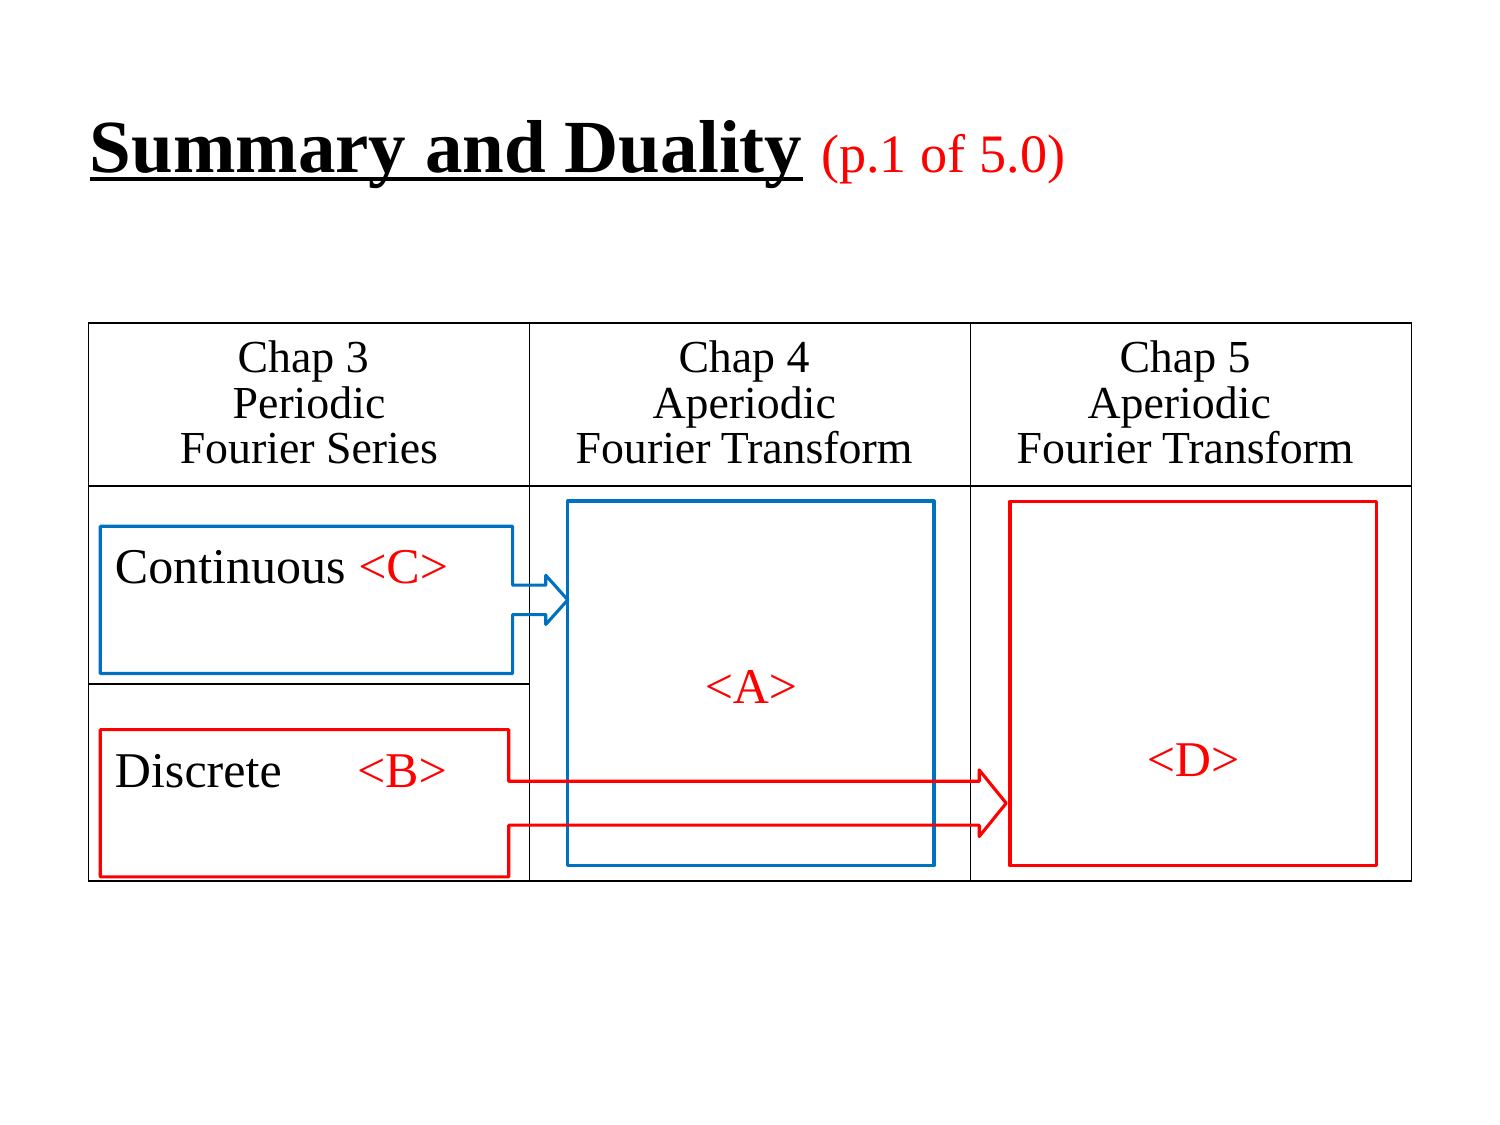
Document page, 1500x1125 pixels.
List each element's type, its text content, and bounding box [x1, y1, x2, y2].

table_cell [936, 783, 970, 823]
table_header Chap 3 Periodic Fourier Series [89, 324, 529, 485]
table_header Chap 5 Aperiodic Fourier Transform [971, 324, 1411, 485]
table_cell [89, 487, 529, 683]
table_cell [530, 783, 566, 823]
table_cell [530, 827, 970, 880]
table_header Chap 4 Aperiodic Fourier Transform [530, 324, 970, 485]
table_cell [530, 487, 970, 779]
table_cell [89, 685, 529, 880]
text_box Summary and Duality (p.1 of 5.0) [0, 0, 1500, 196]
table_cell [569, 783, 932, 823]
table_cell [971, 487, 1411, 880]
